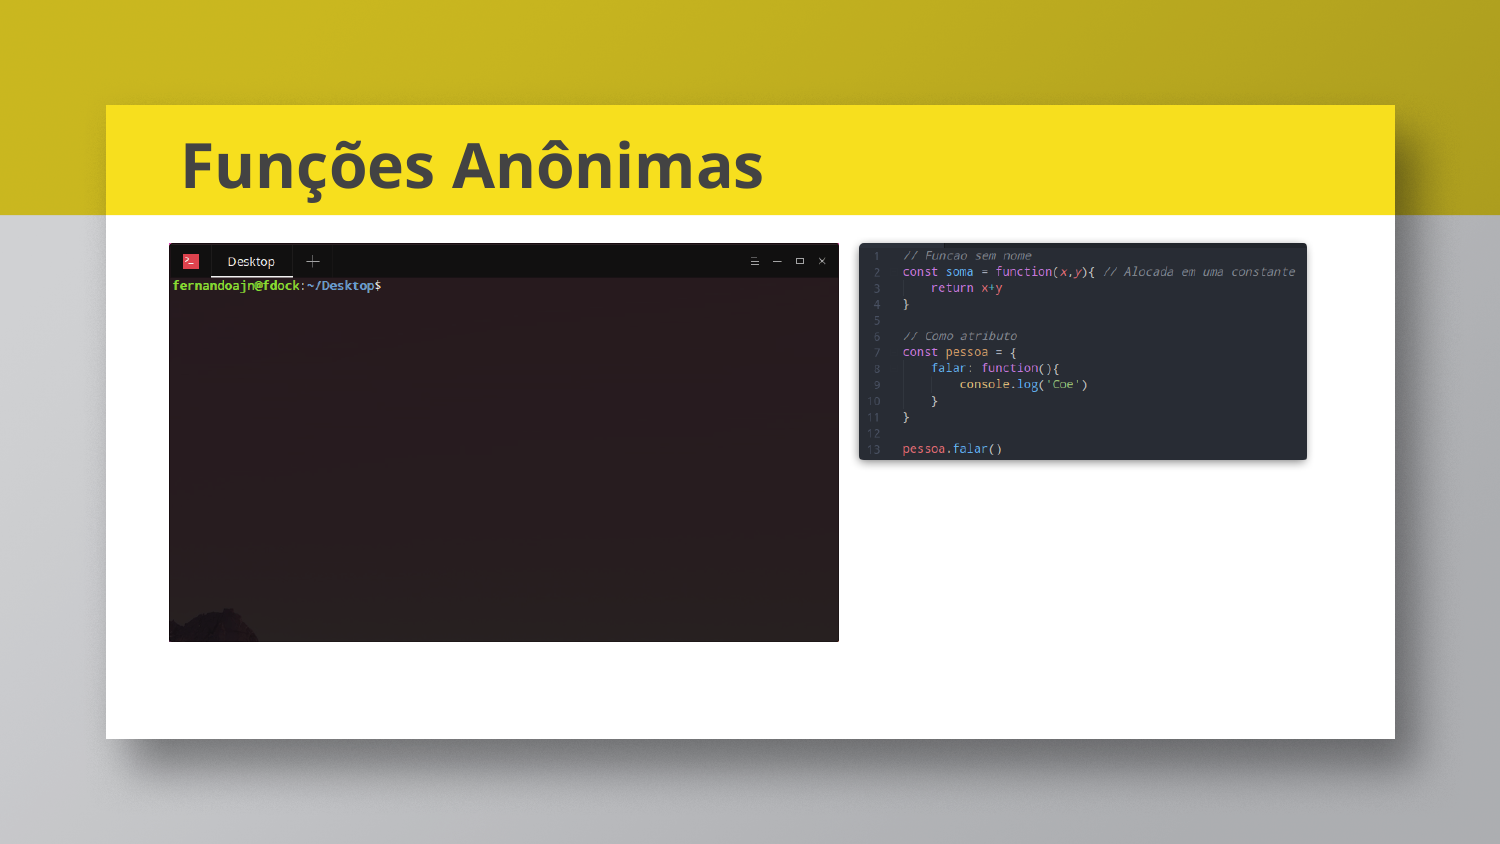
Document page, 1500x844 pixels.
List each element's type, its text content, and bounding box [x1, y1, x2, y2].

text_box Não precisam de nomes; Geralmente são alocadas em variáveis ou callbacks. [154, 243, 853, 700]
title Funções Anônimas [165, 106, 1336, 217]
picture [0, 0, 1500, 844]
